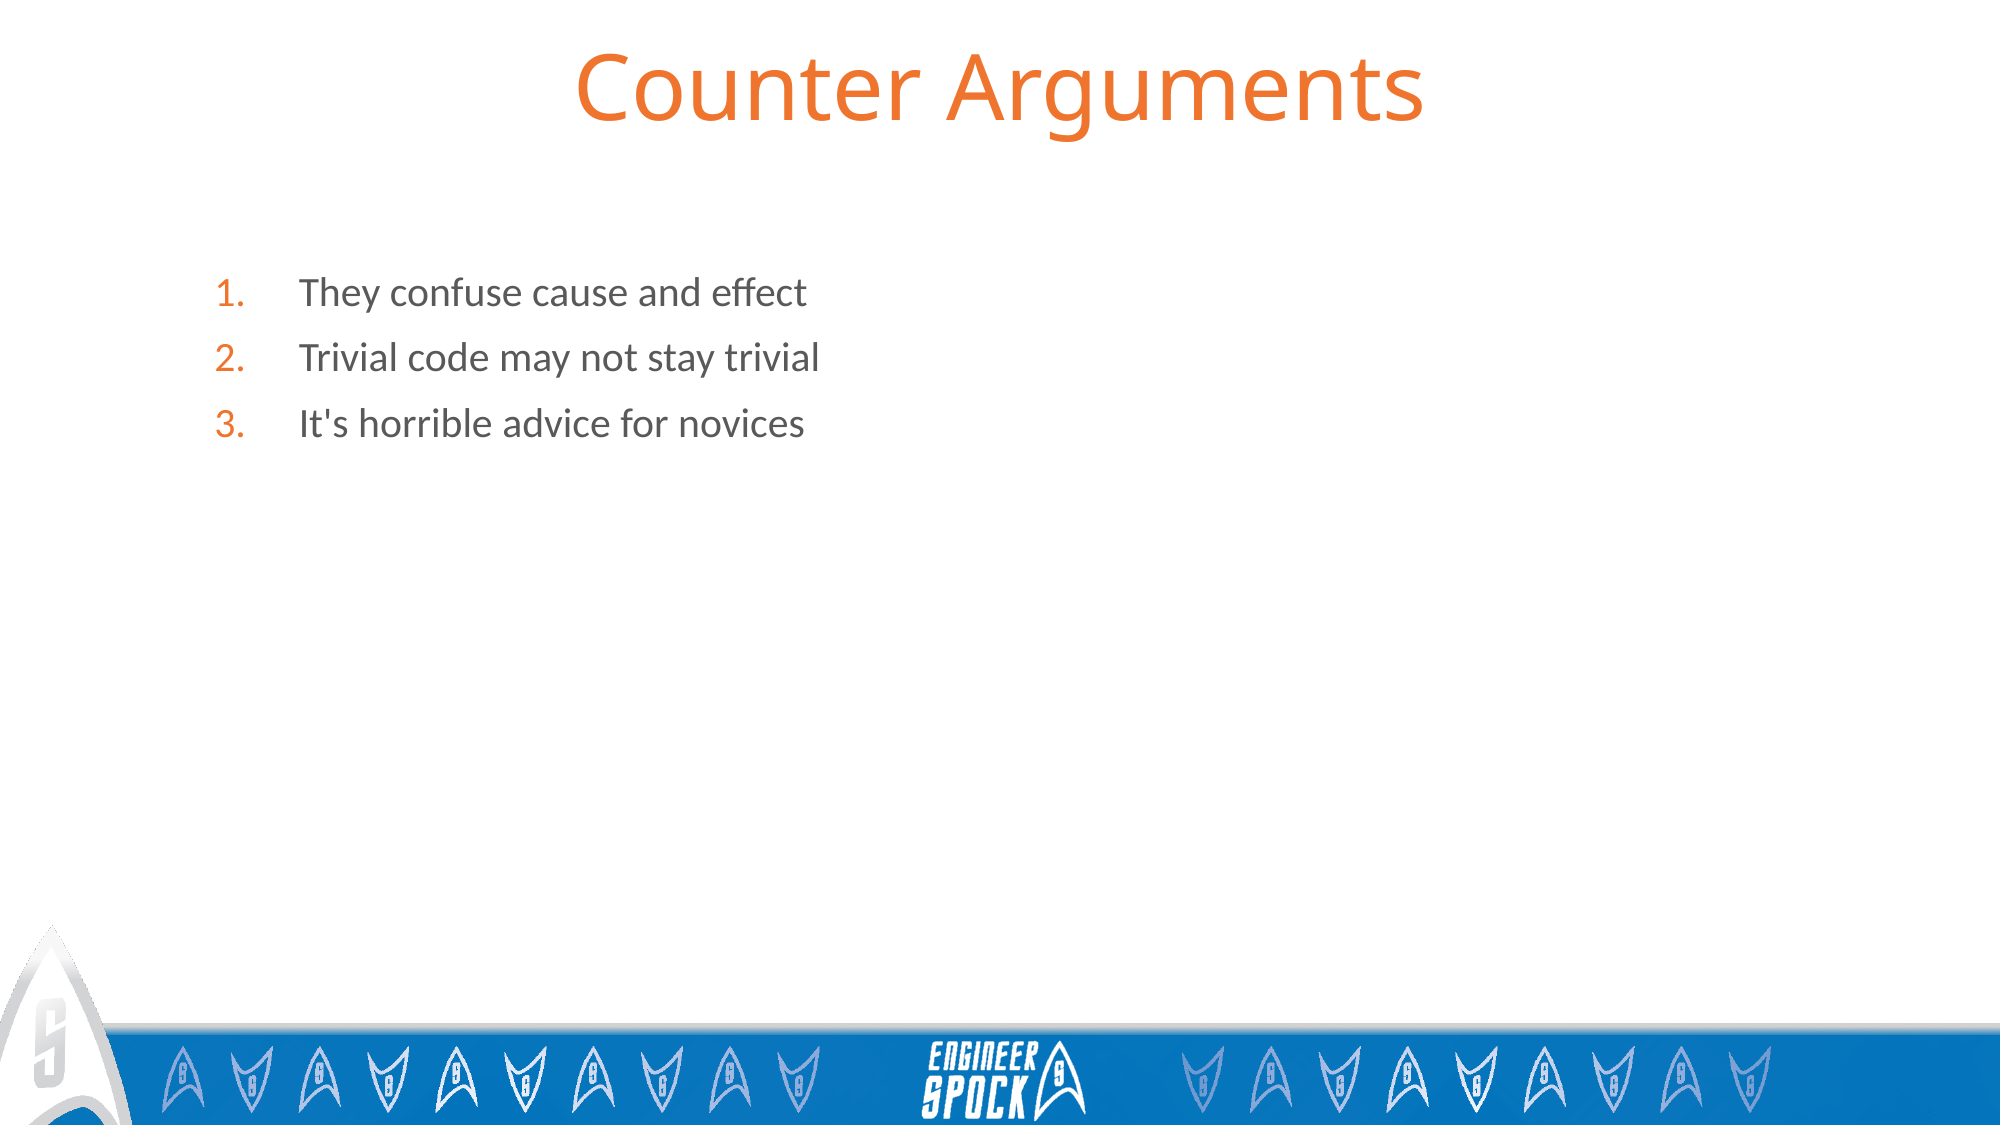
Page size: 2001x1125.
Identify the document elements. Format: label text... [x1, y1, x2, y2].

list They confuse cause and effect Trivial code may not stay trivial It's horrible advice for novices [199, 262, 1691, 1002]
picture [0, 921, 2000, 1125]
title Counter Arguments [137, 0, 1863, 200]
